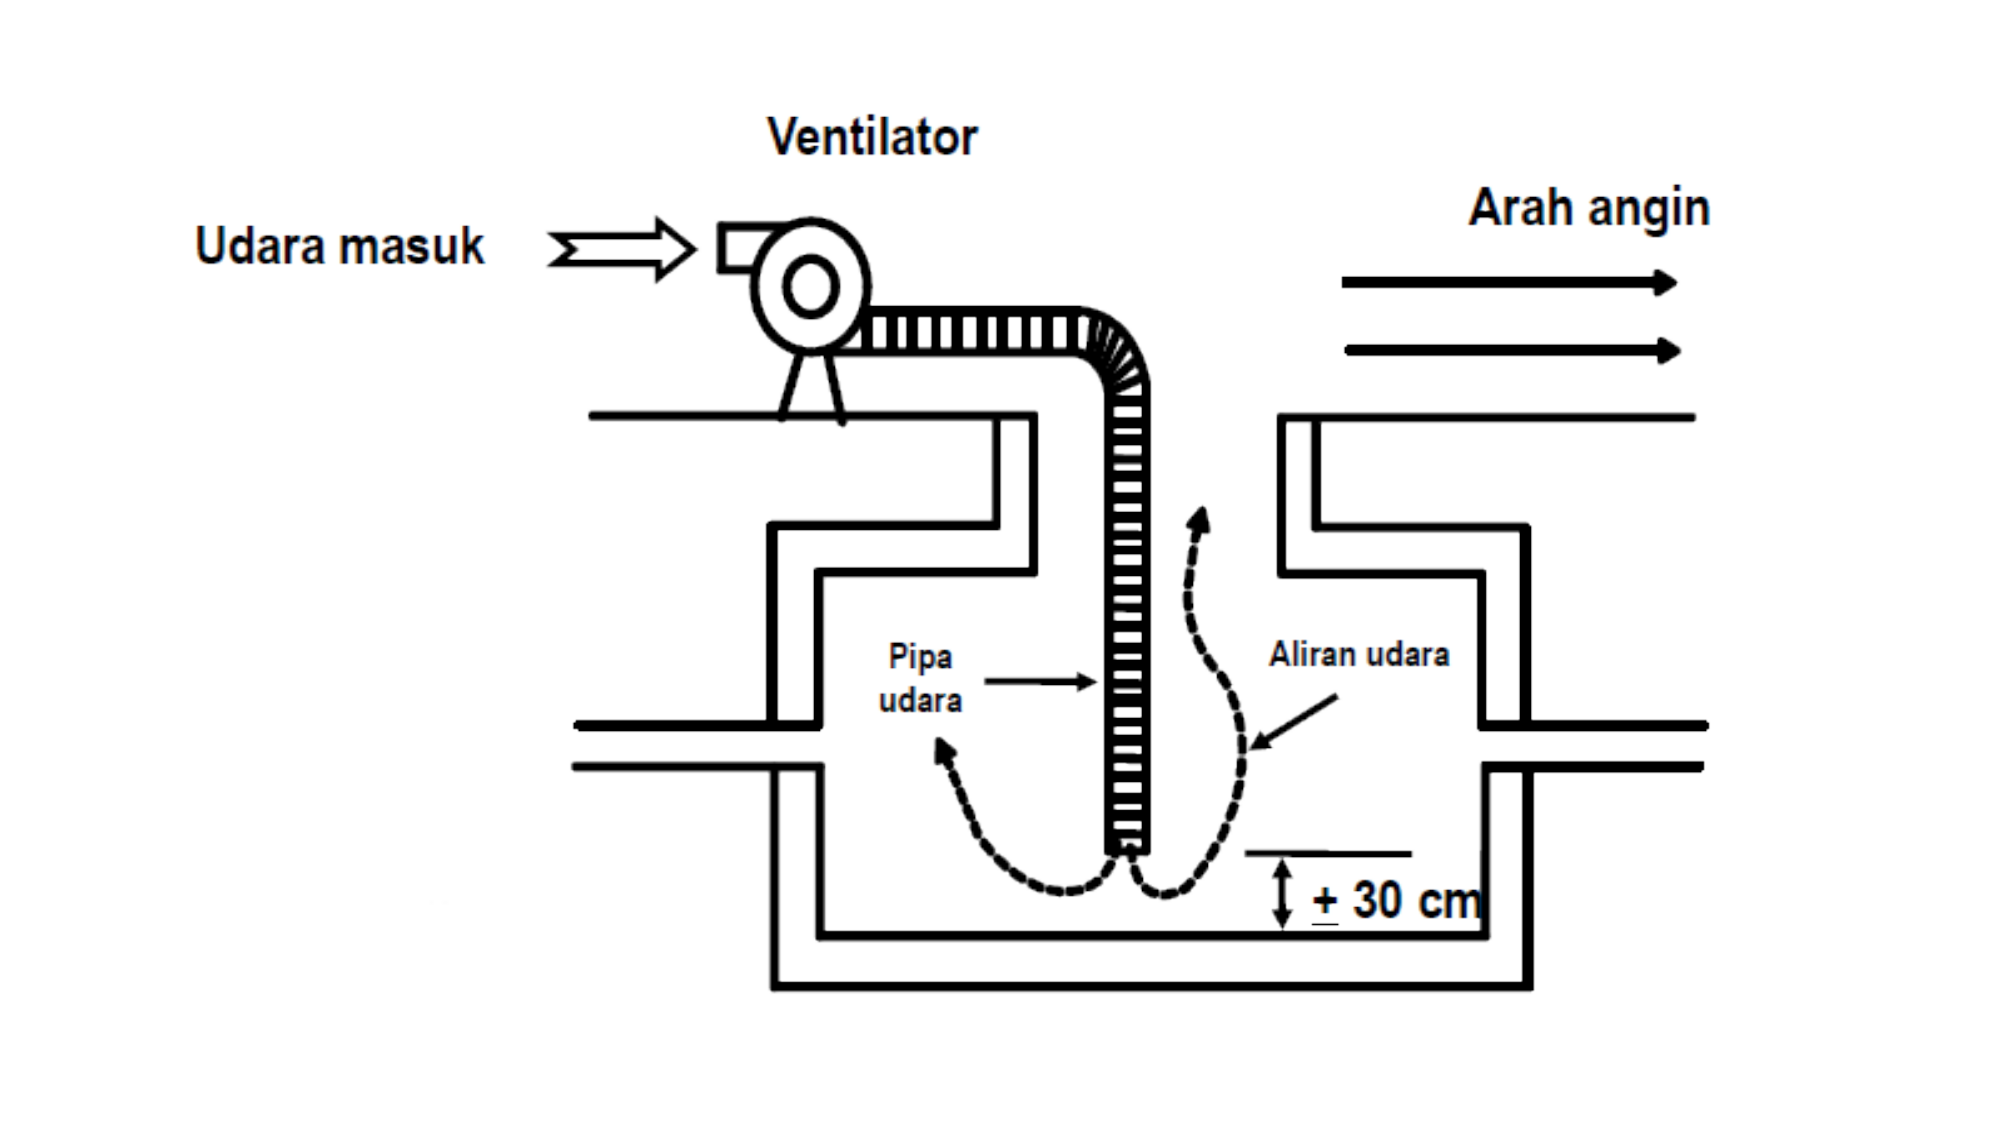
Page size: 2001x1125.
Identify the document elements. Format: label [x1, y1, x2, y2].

list [108, 54, 1873, 1096]
